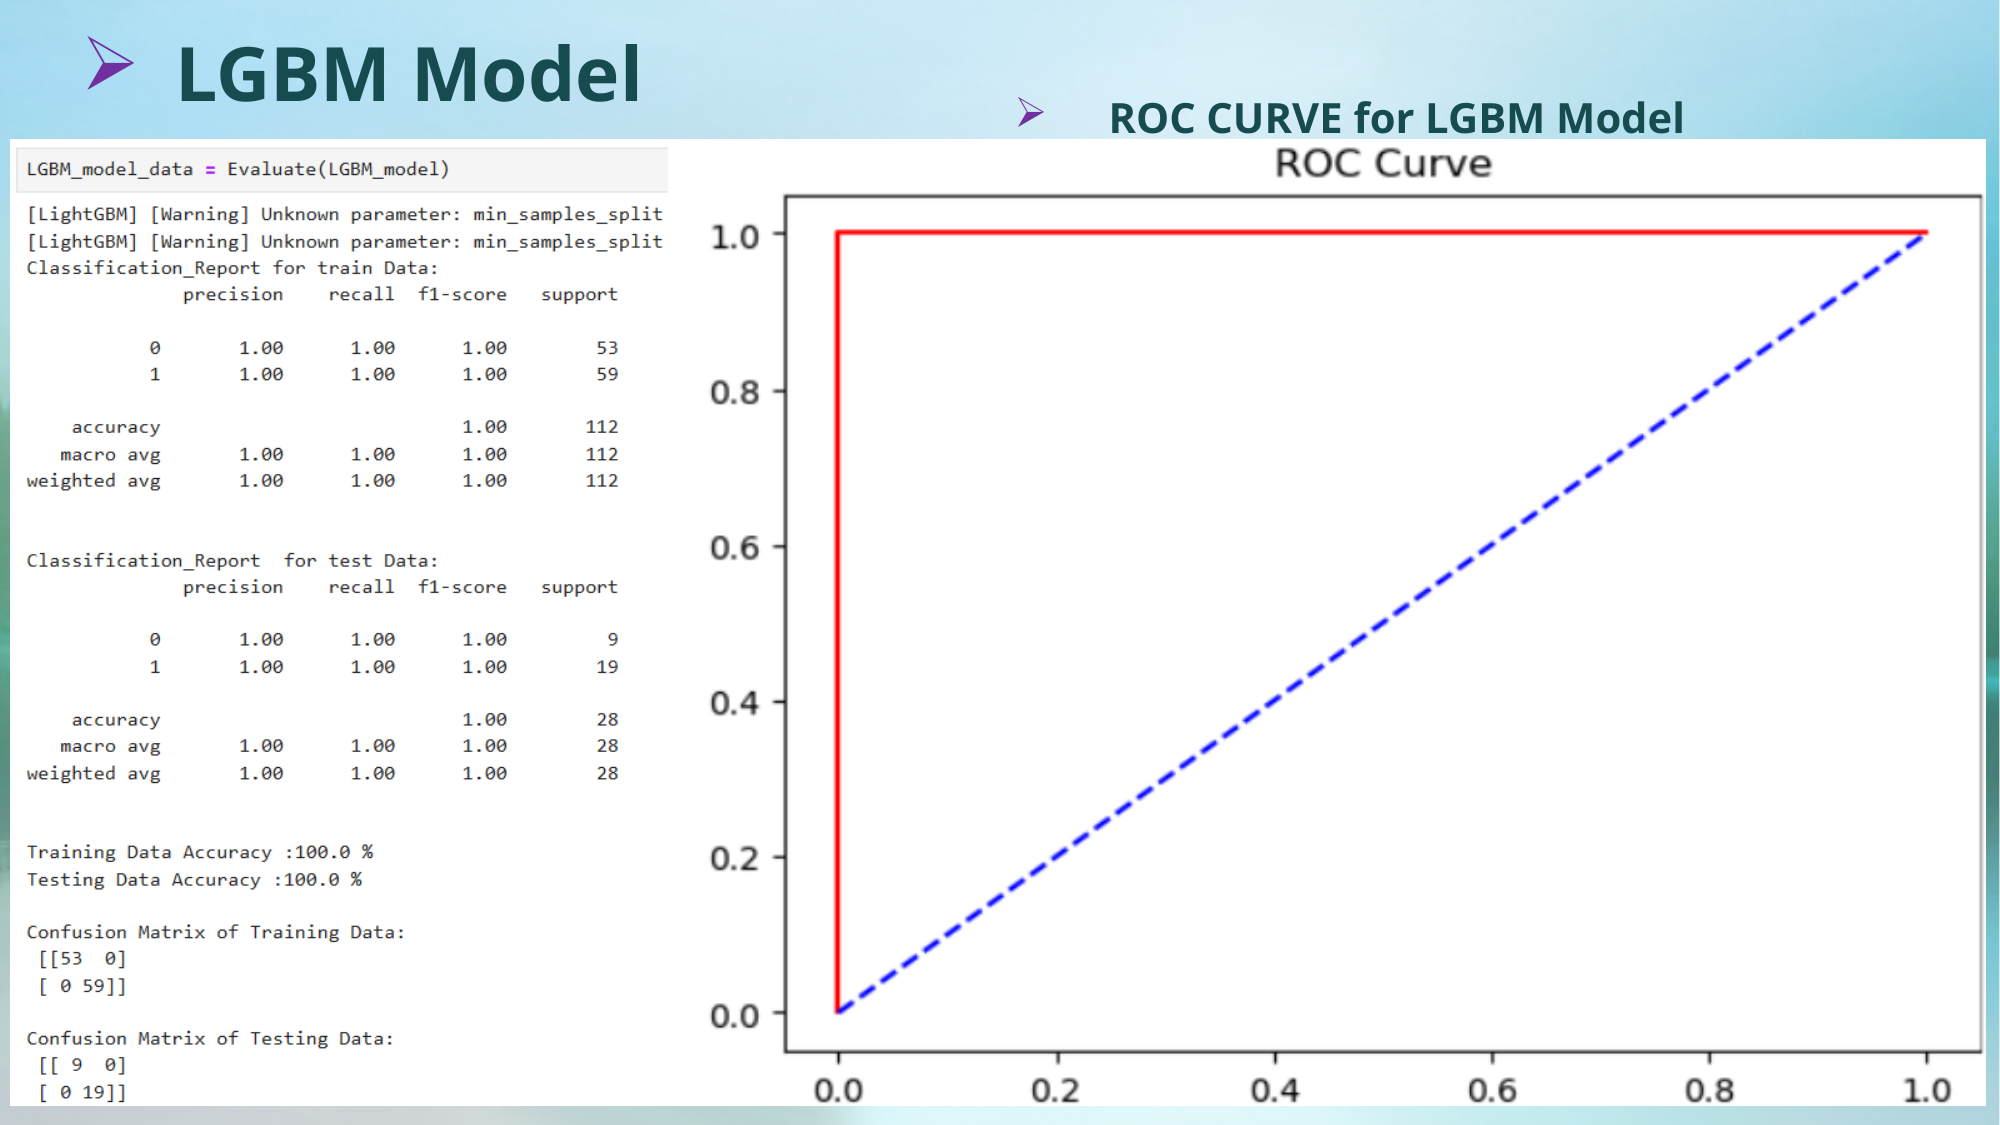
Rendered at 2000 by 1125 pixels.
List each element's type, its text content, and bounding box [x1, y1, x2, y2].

picture [0, 0, 2000, 1125]
text_box ROC CURVE for LGBM Model [999, 35, 1851, 139]
title LGBM Model [66, 10, 918, 126]
